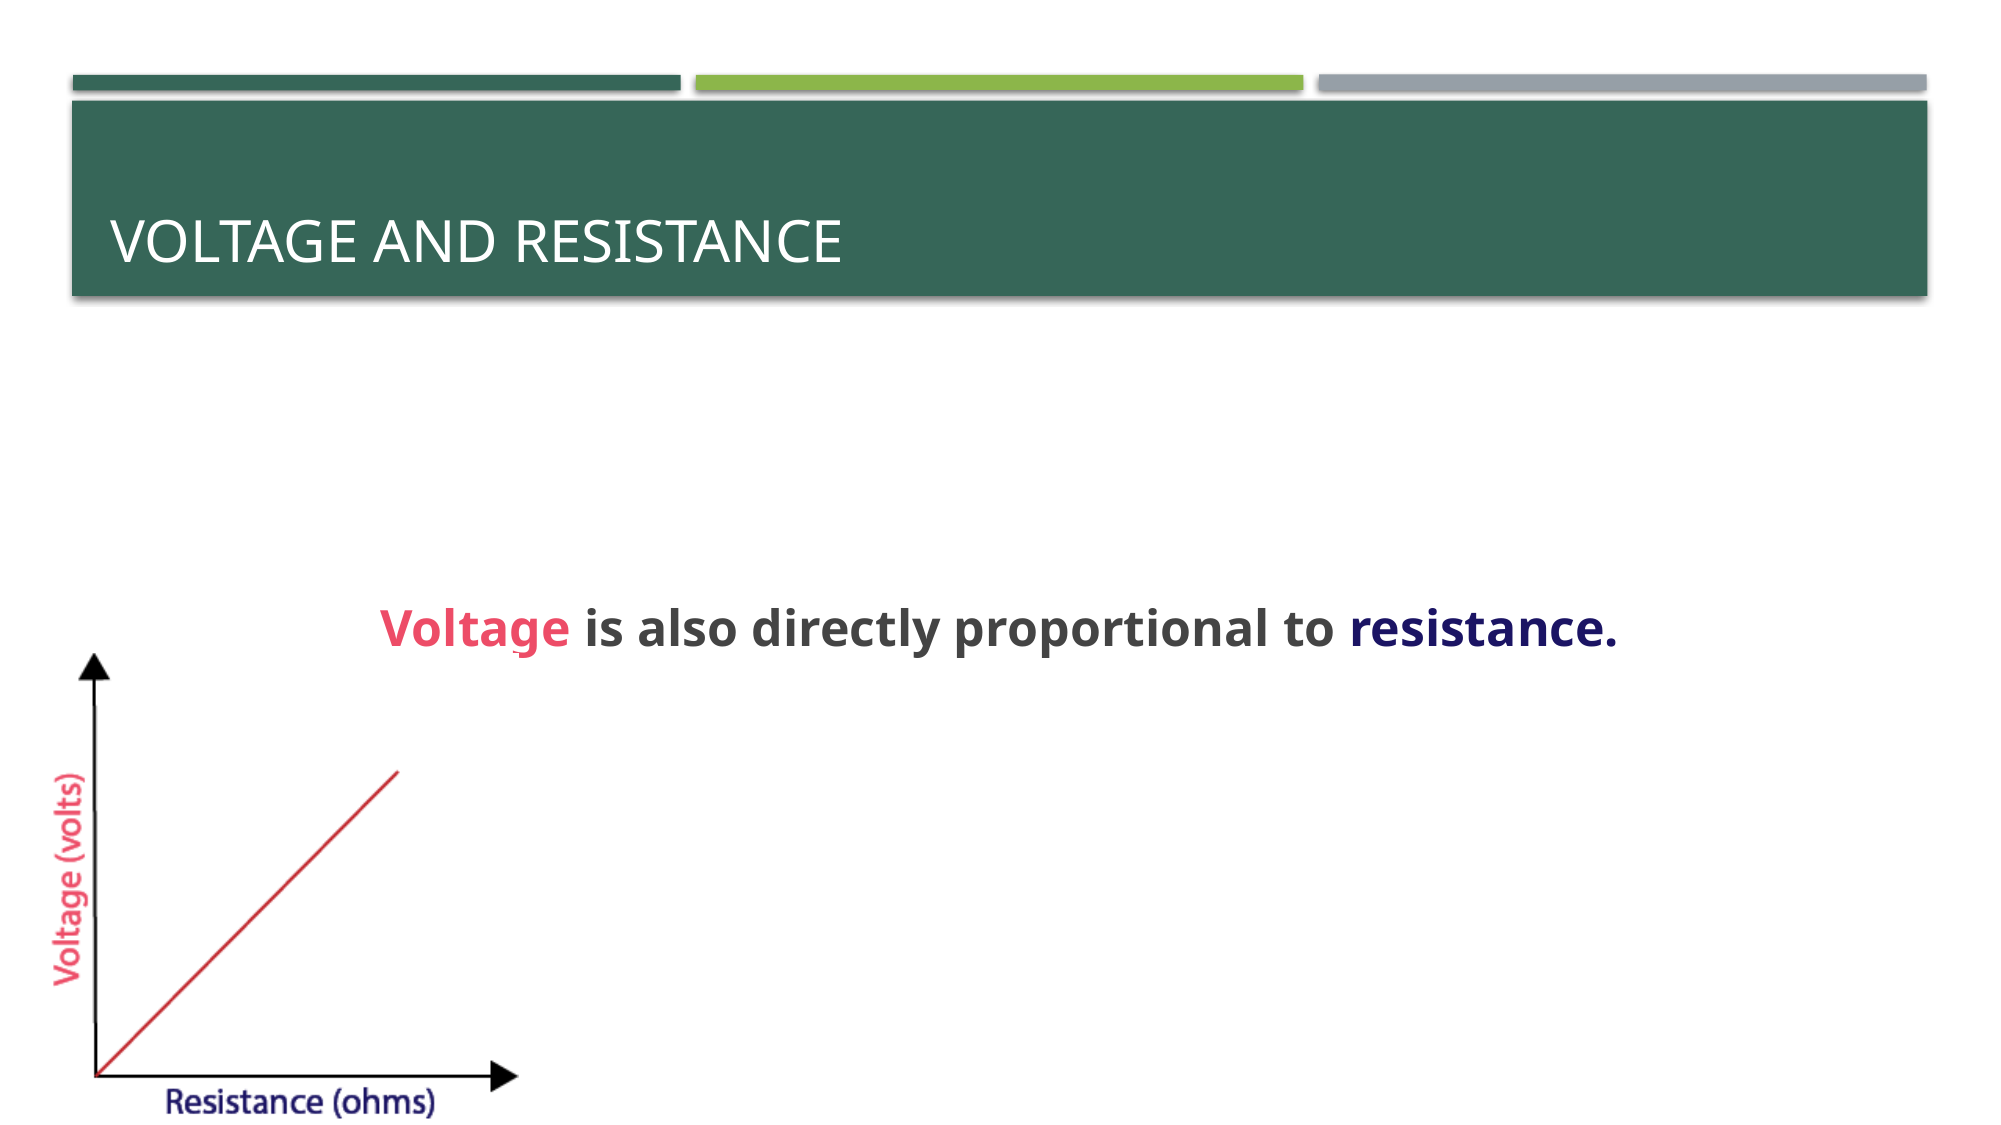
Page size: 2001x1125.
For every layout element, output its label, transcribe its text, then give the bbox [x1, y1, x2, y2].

title Voltage and resistance [95, 115, 1905, 282]
picture [48, 652, 519, 1125]
list Voltage is also directly proportional to resistance. [95, 357, 1905, 962]
